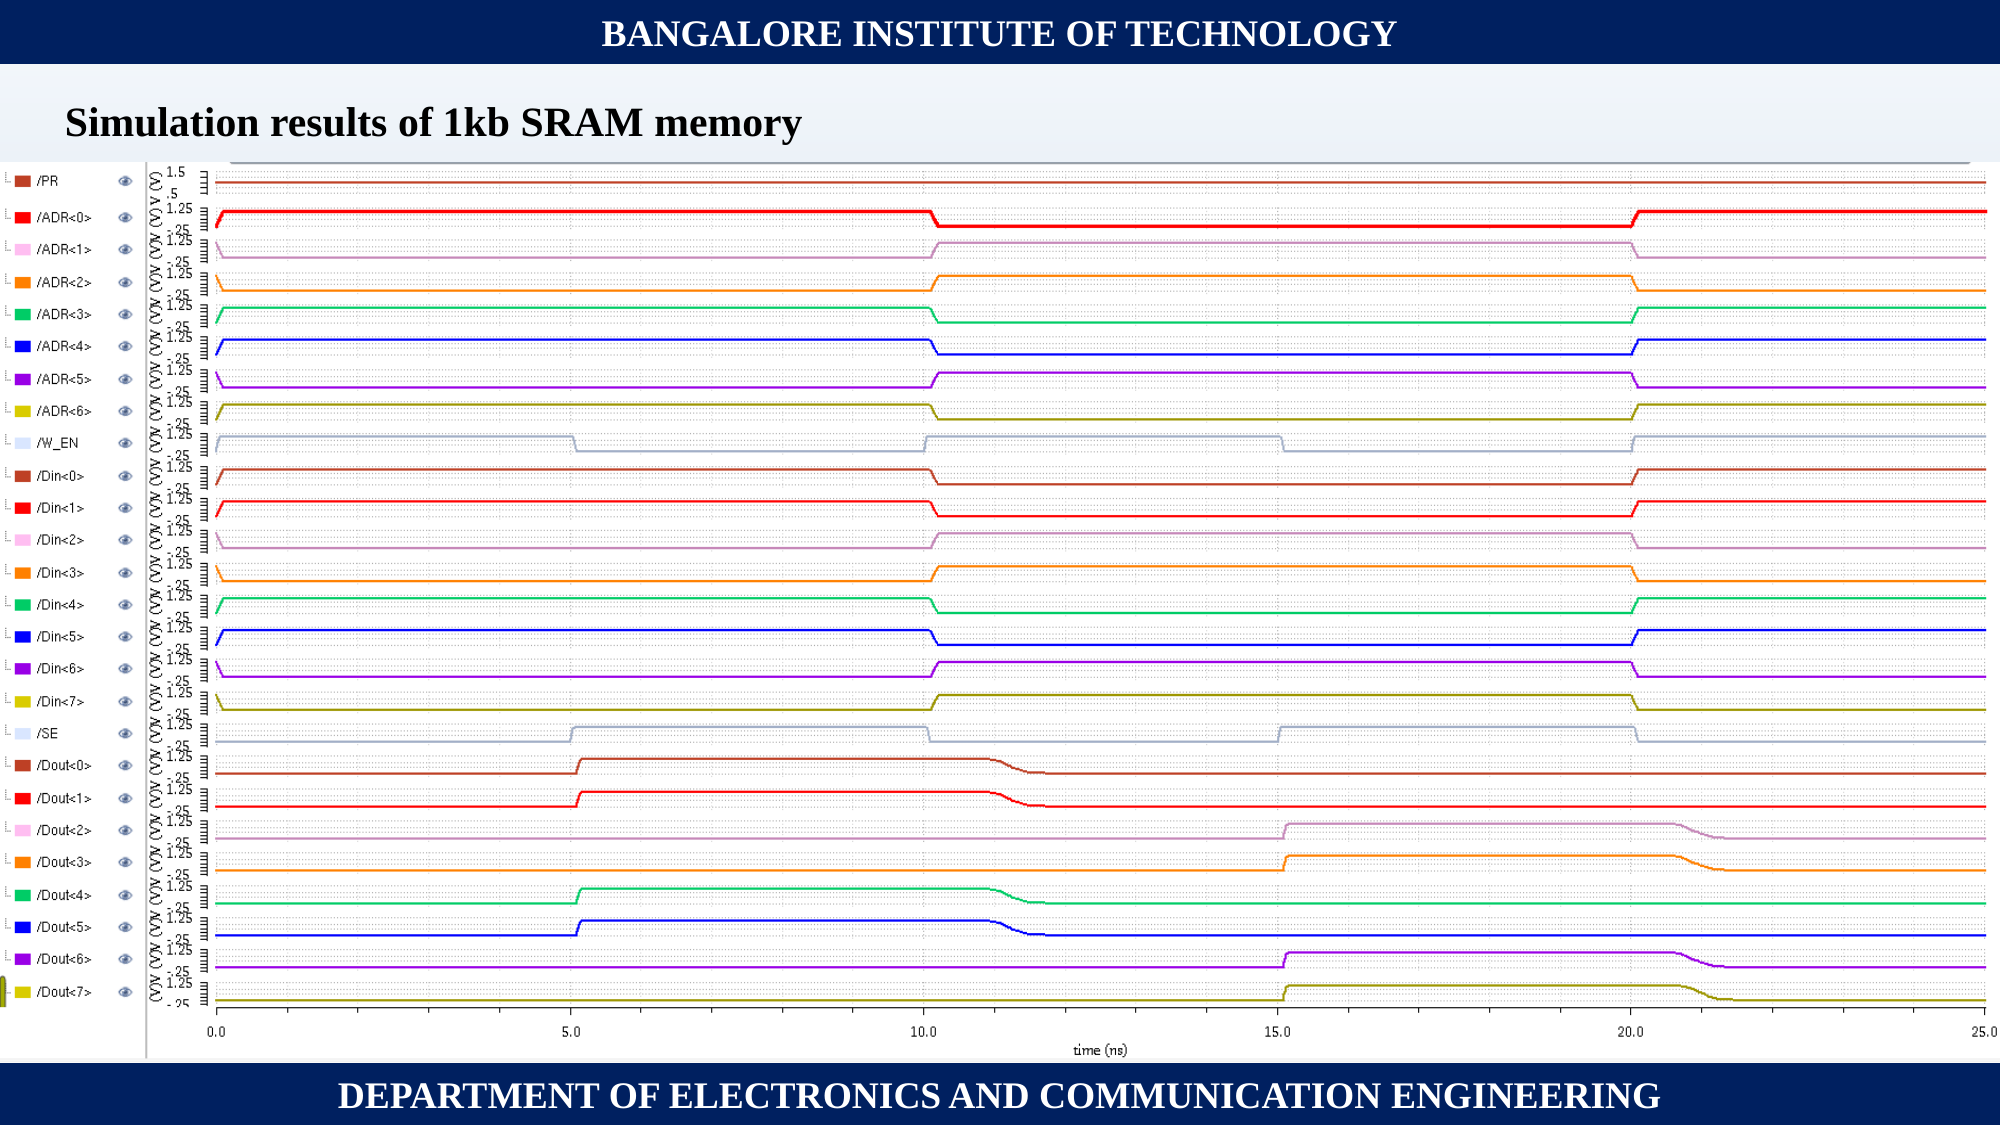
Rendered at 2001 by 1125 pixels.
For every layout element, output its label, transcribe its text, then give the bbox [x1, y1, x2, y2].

text_box Simulation results of 1kb SRAM memory [49, 87, 888, 153]
picture [0, 162, 2000, 1063]
text_box BANGALORE INSTITUTE OF TECHNOLOGY [0, 0, 2000, 64]
text_box DEPARTMENT OF ELECTRONICS AND COMMUNICATION ENGINEERING [0, 1074, 2000, 1125]
